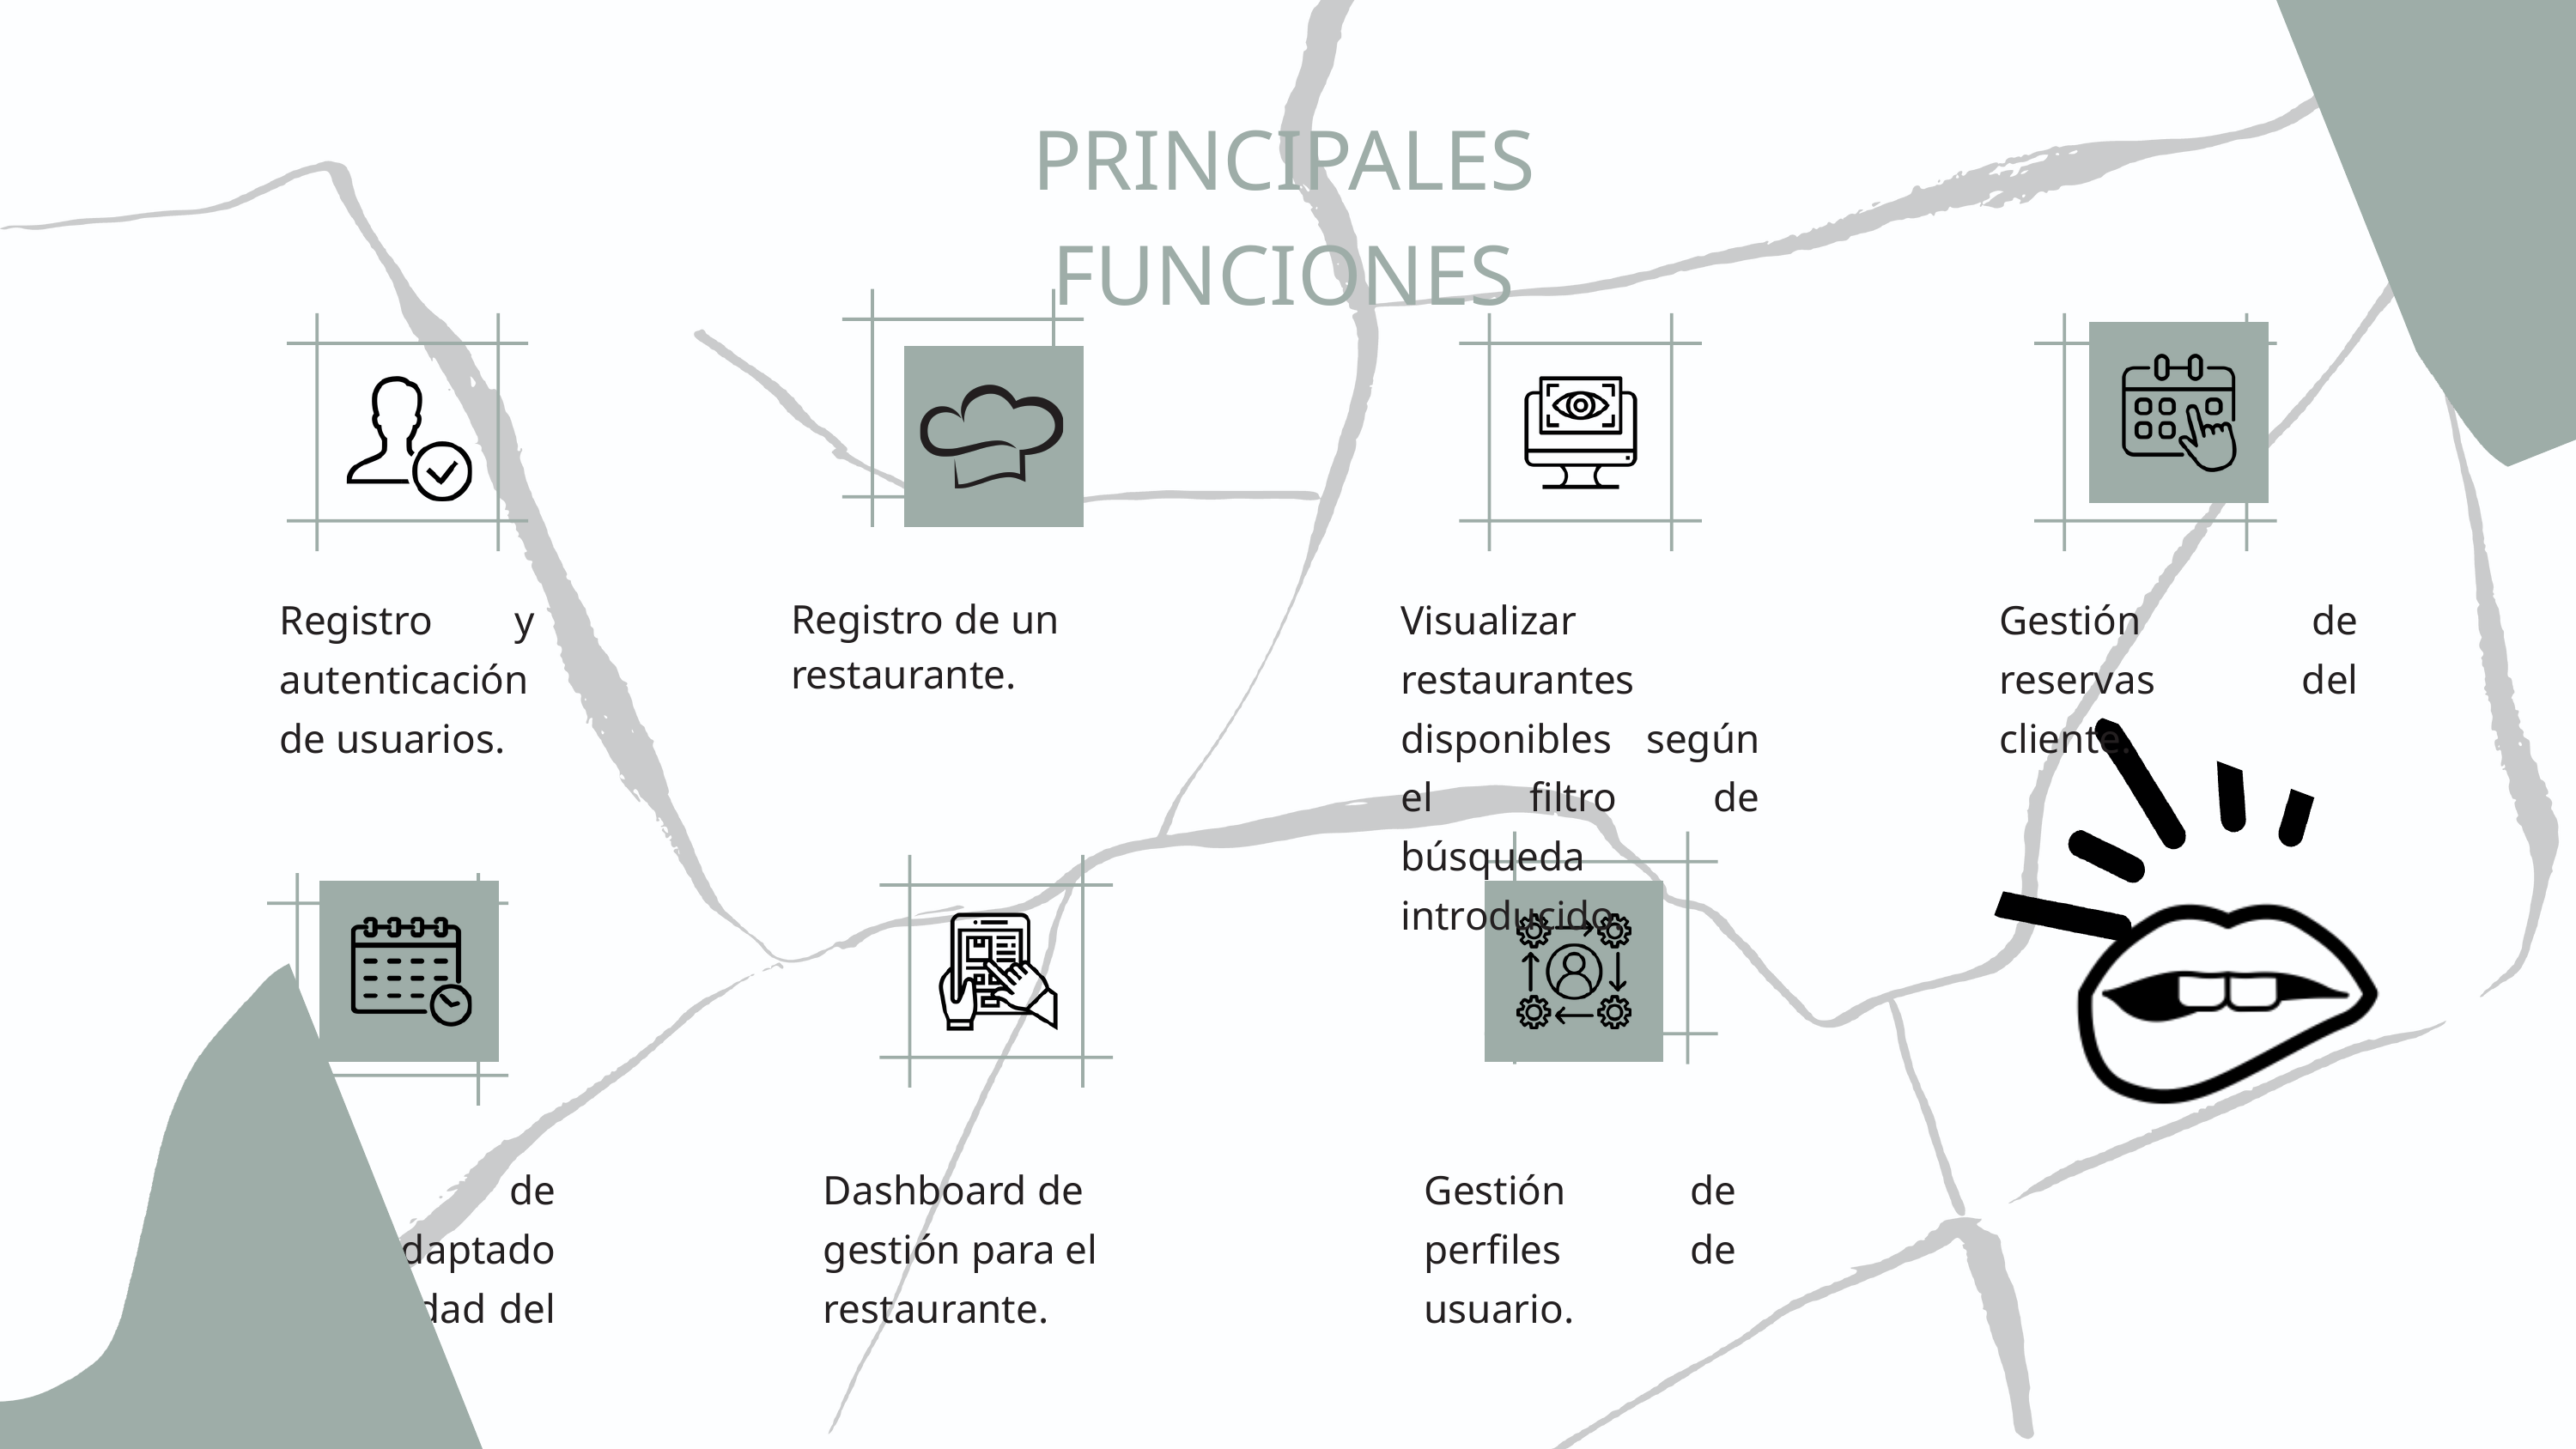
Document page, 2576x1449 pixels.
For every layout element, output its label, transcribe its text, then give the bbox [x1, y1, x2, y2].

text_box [319, 880, 500, 1063]
text_box [0, 0, 2576, 1449]
text_box [1989, 761, 2320, 1022]
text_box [2033, 312, 2277, 552]
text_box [1484, 831, 1718, 1064]
text_box [0, 955, 483, 1449]
text_box PRINCIPALES FUNCIONES [834, 91, 1735, 322]
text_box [1484, 880, 1664, 1063]
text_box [1459, 312, 1702, 552]
text_box Proceso de reserva adaptado a la necesidad del cliente. [366, 1154, 556, 1391]
text_box [2044, 821, 2413, 1189]
text_box Visualizar restaurantes disponibles según el filtro de búsqueda introducido. [1400, 584, 1760, 938]
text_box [878, 854, 1114, 1088]
text_box Gestión de perfiles de usuario. [1424, 1154, 1737, 1331]
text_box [841, 288, 1084, 528]
text_box Registro y autenticación de usuarios. [279, 584, 536, 761]
text_box [2276, 0, 2576, 482]
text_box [266, 872, 509, 1106]
text_box Dashboard de gestión para el restaurante. [823, 1154, 1173, 1331]
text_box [904, 345, 1084, 528]
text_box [2089, 322, 2269, 504]
text_box Registro de un restaurante. [791, 586, 1204, 697]
text_box Gestión de reservas del cliente. [1999, 584, 2359, 761]
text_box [286, 312, 529, 552]
